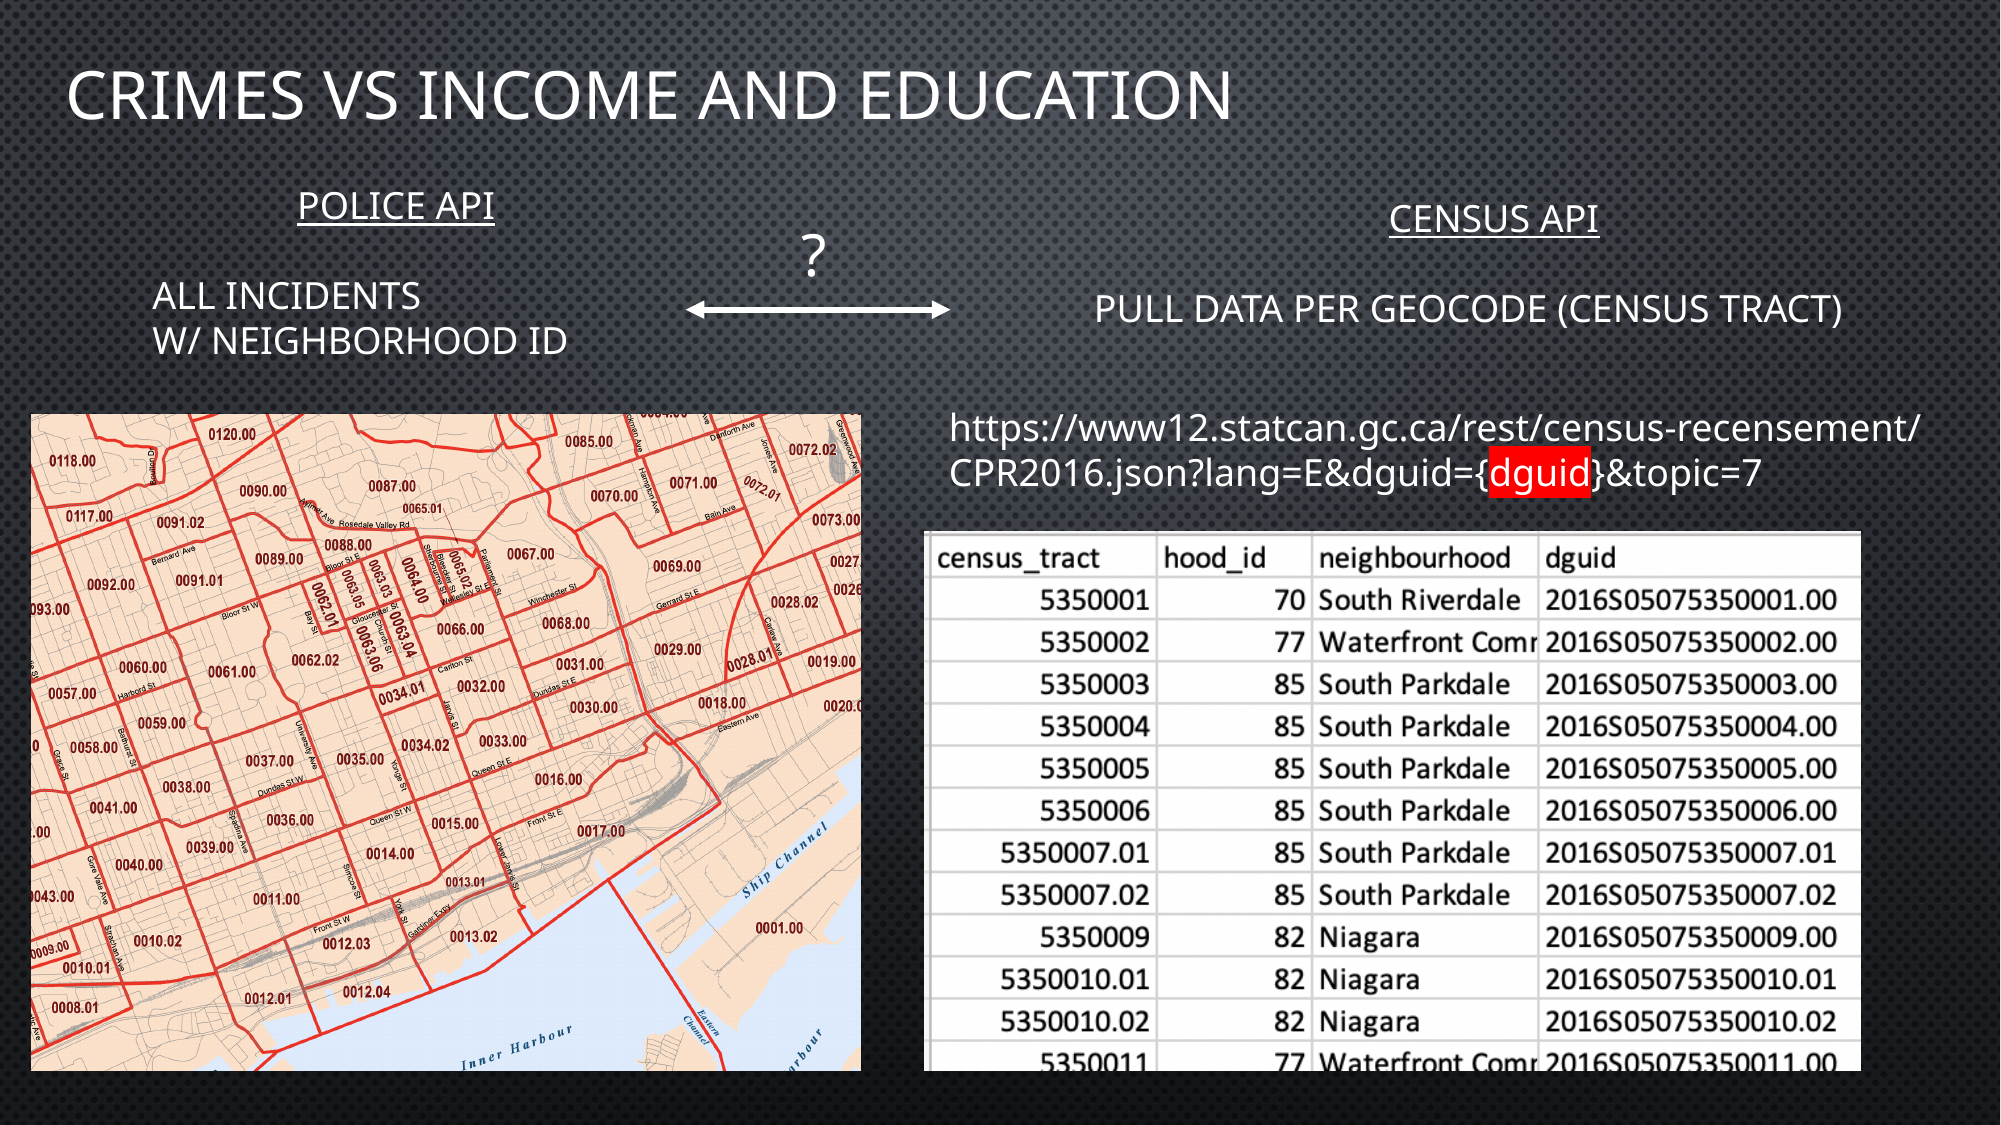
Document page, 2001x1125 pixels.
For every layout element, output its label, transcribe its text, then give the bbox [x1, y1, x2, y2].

text_box https://www12.statcan.gc.ca/rest/census-recensement/ CPR2016.json?lang=E&dguid={dguid}&topic=7 [934, 396, 1937, 637]
text_box CENSUS API PULL DATA PER GEOCODE (CENSUS TRACT) [1079, 187, 1909, 383]
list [30, 414, 862, 1071]
title CRIMES VS INCOME and education [50, 0, 1676, 250]
text_box ? [787, 210, 915, 296]
text_box POLICE API ALL INCIDENTS W/ NEIGHBORHOOD ID [137, 175, 655, 414]
picture [924, 531, 1861, 1071]
